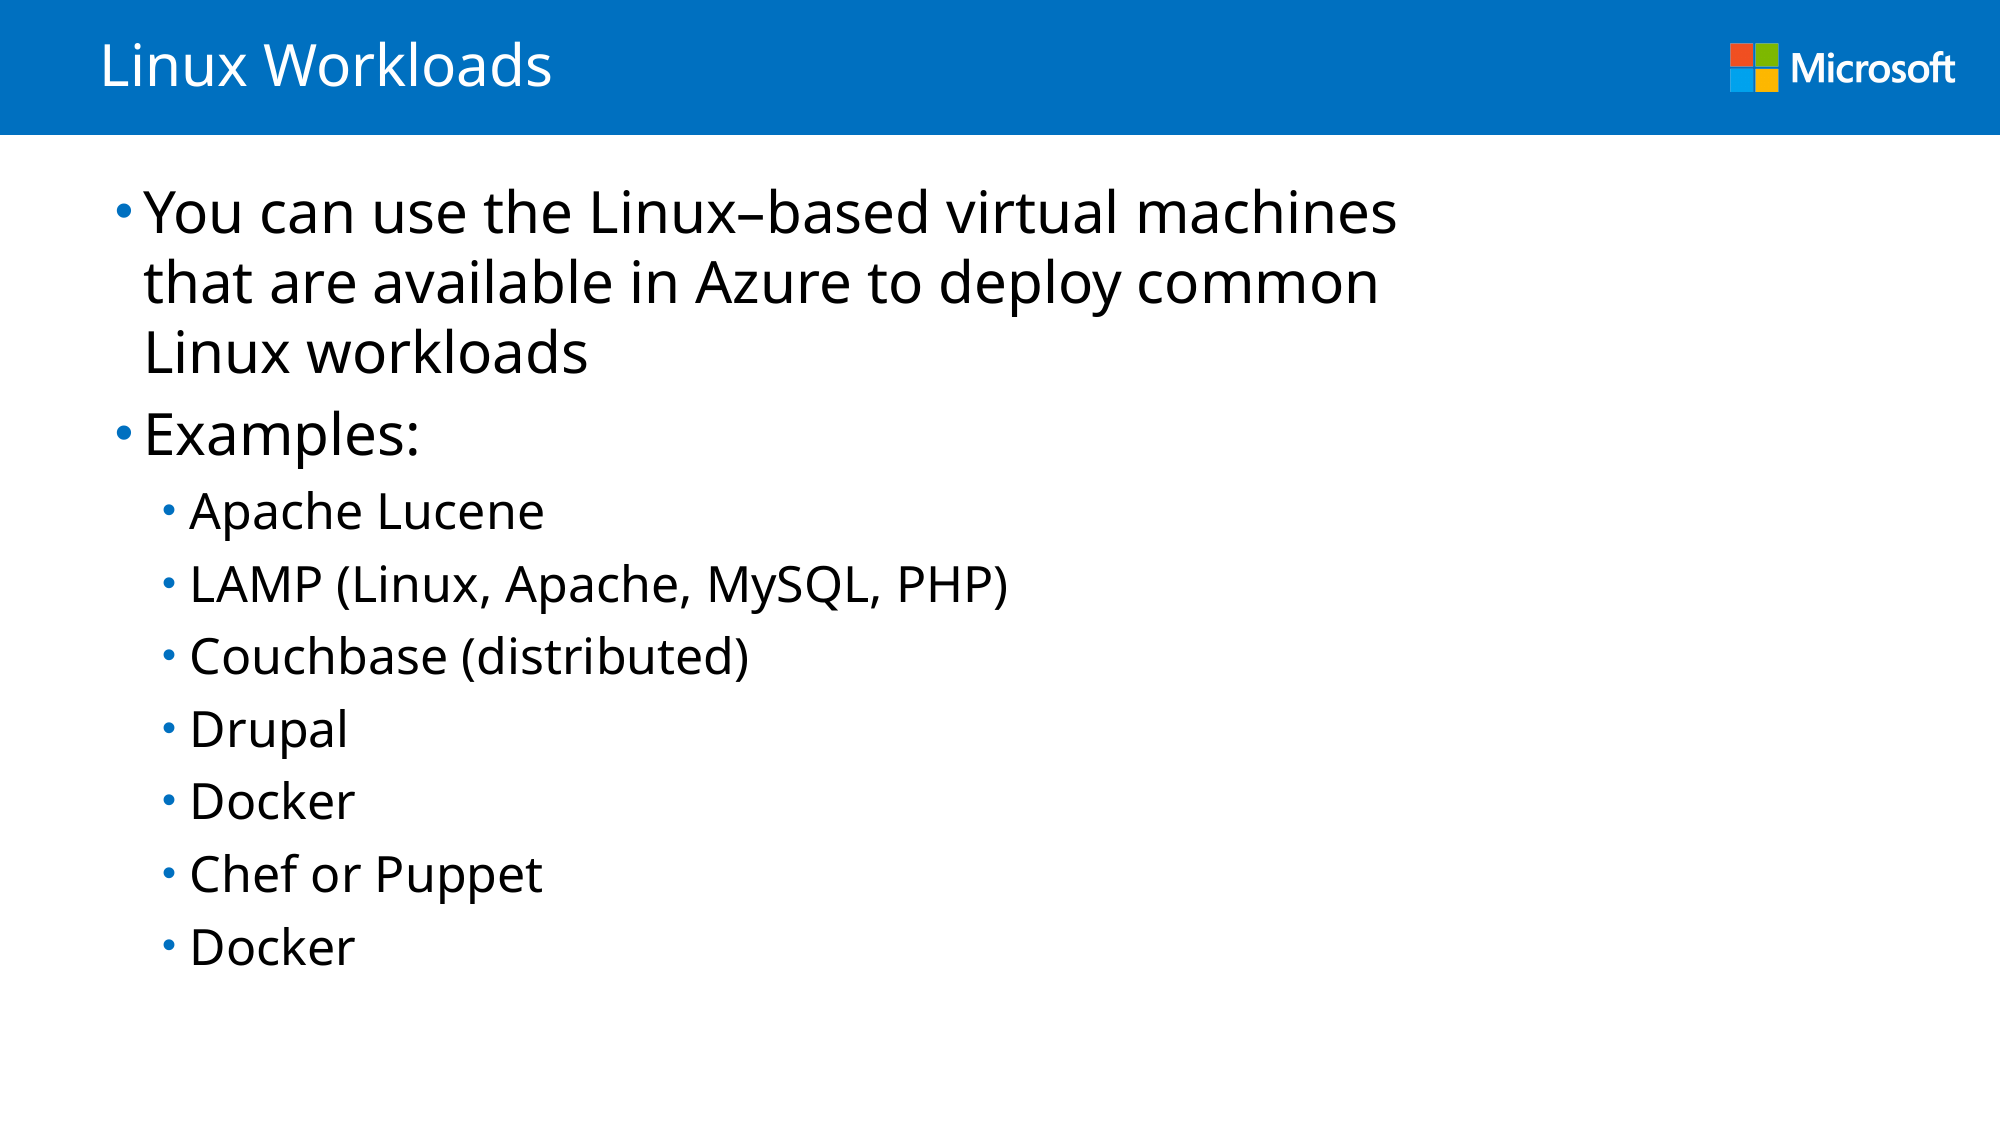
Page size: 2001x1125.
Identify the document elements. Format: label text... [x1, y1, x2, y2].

text_box You can use the Linux–based virtual machines that are available in Azure to deploy common Linux workloads Examples: Apache Lucene LAMP (Linux, Apache, MySQL, PHP) Couchbase (distributed) Drupal Docker Chef or Puppet Docker [99, 167, 1432, 1012]
picture [1901, 14, 1986, 121]
title Linux Workloads [99, 0, 1901, 136]
